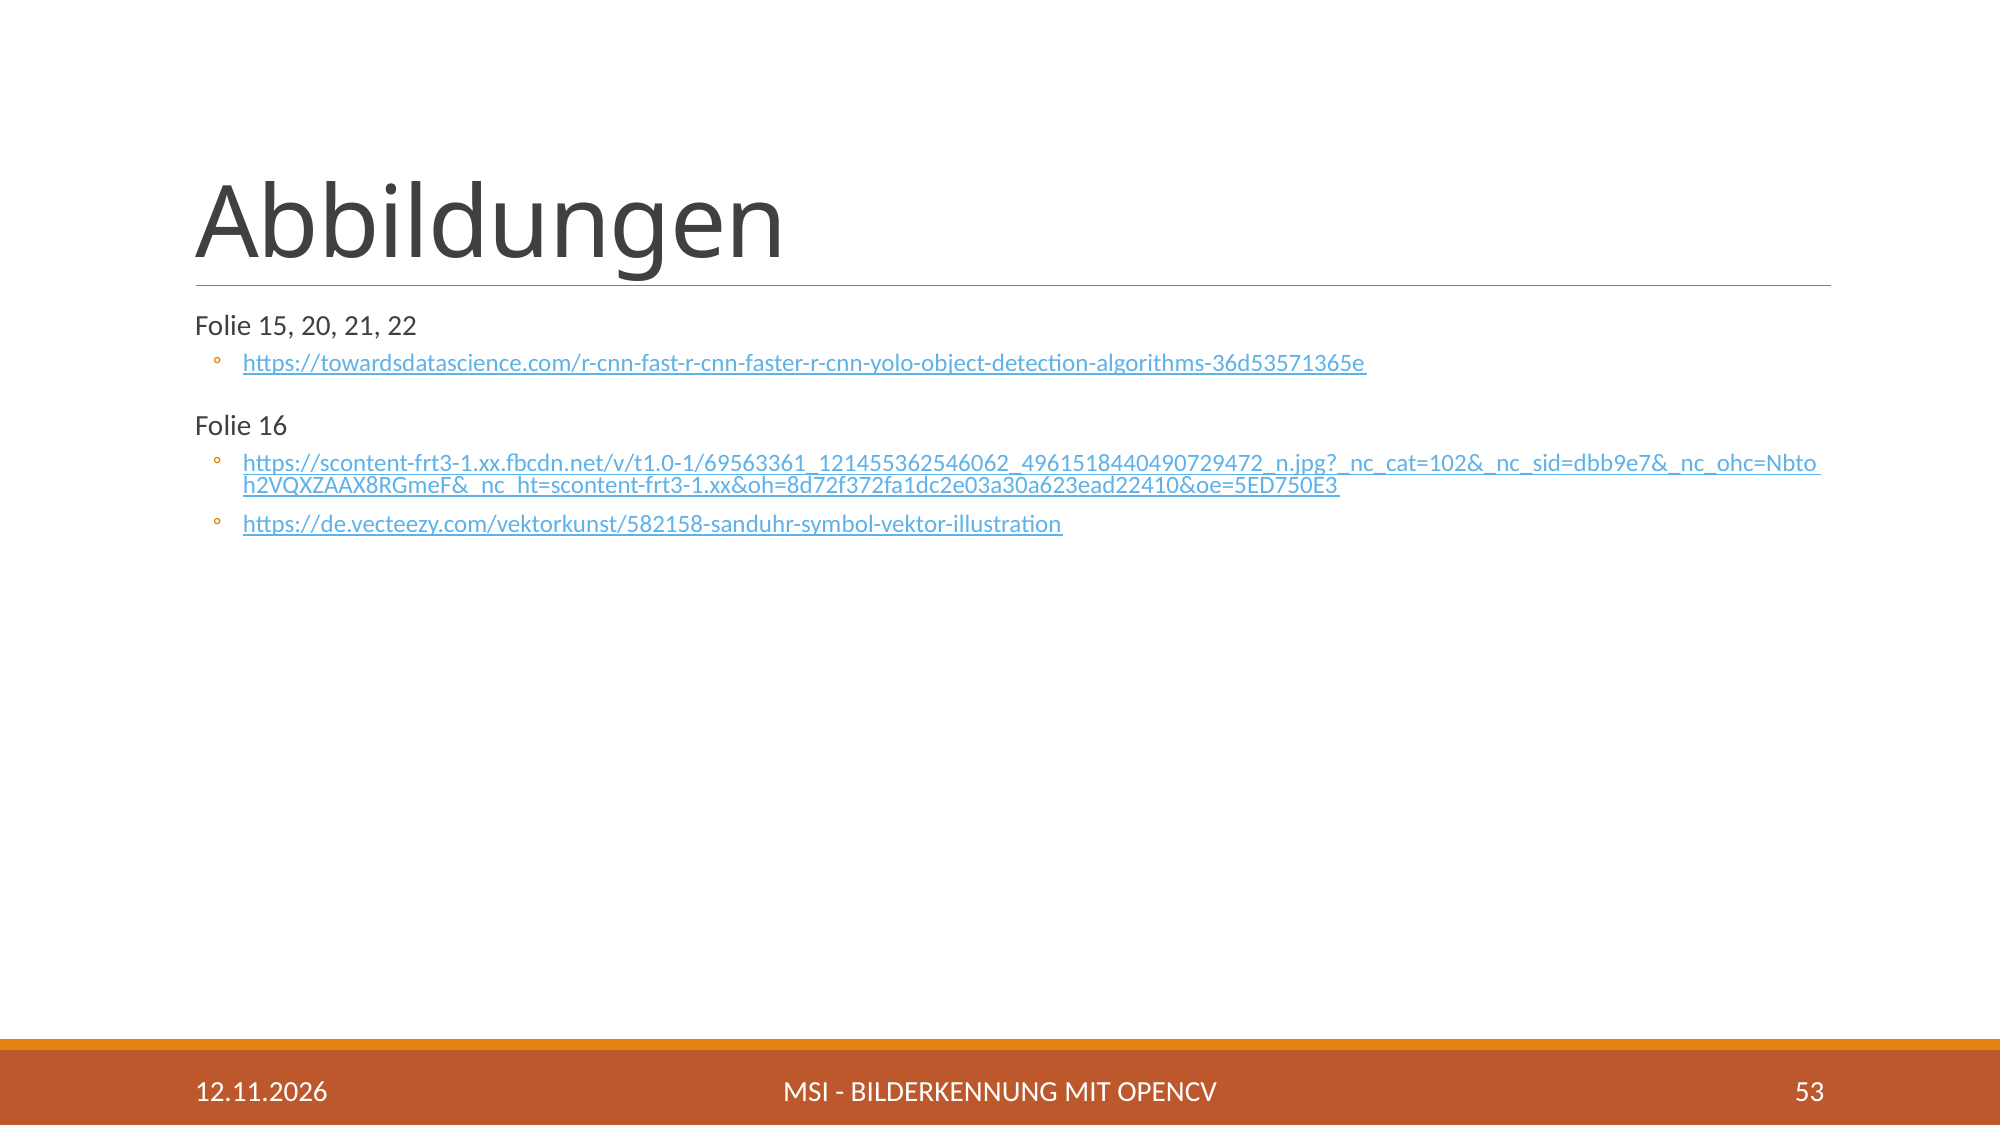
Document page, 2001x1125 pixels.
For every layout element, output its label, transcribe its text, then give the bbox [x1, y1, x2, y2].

footer MSI - Bilderkennung mit OpenCV [604, 1059, 1396, 1120]
list Folie 15, 20, 21, 22 https://towardsdatascience.com/r-cnn-fast-r-cnn-faster-r-cnn-yolo-object-detection-algorithms-36d53571365e Folie 16 https://scontent-frt3-1.xx.fbcdn.net/v/t1.0-1/69563361_121455362546062_4961518440490729472_n.jpg?_nc_cat=102&_nc_sid=dbb9e7&_nc_ohc=Nbtoh2VQXZAAX8RGmeF&_nc_ht=scontent-frt3-1.xx&oh=8d72f372fa1dc2e03a30a623ead22410&oe=5ED750E3 https://de.vecteezy.com/vektorkunst/582158-sanduhr-symbol-vektor-illustration [180, 302, 1830, 963]
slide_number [180, 1059, 586, 1120]
slide_number 53 [1624, 1059, 1840, 1120]
title Abbildungen [180, 47, 1830, 285]
